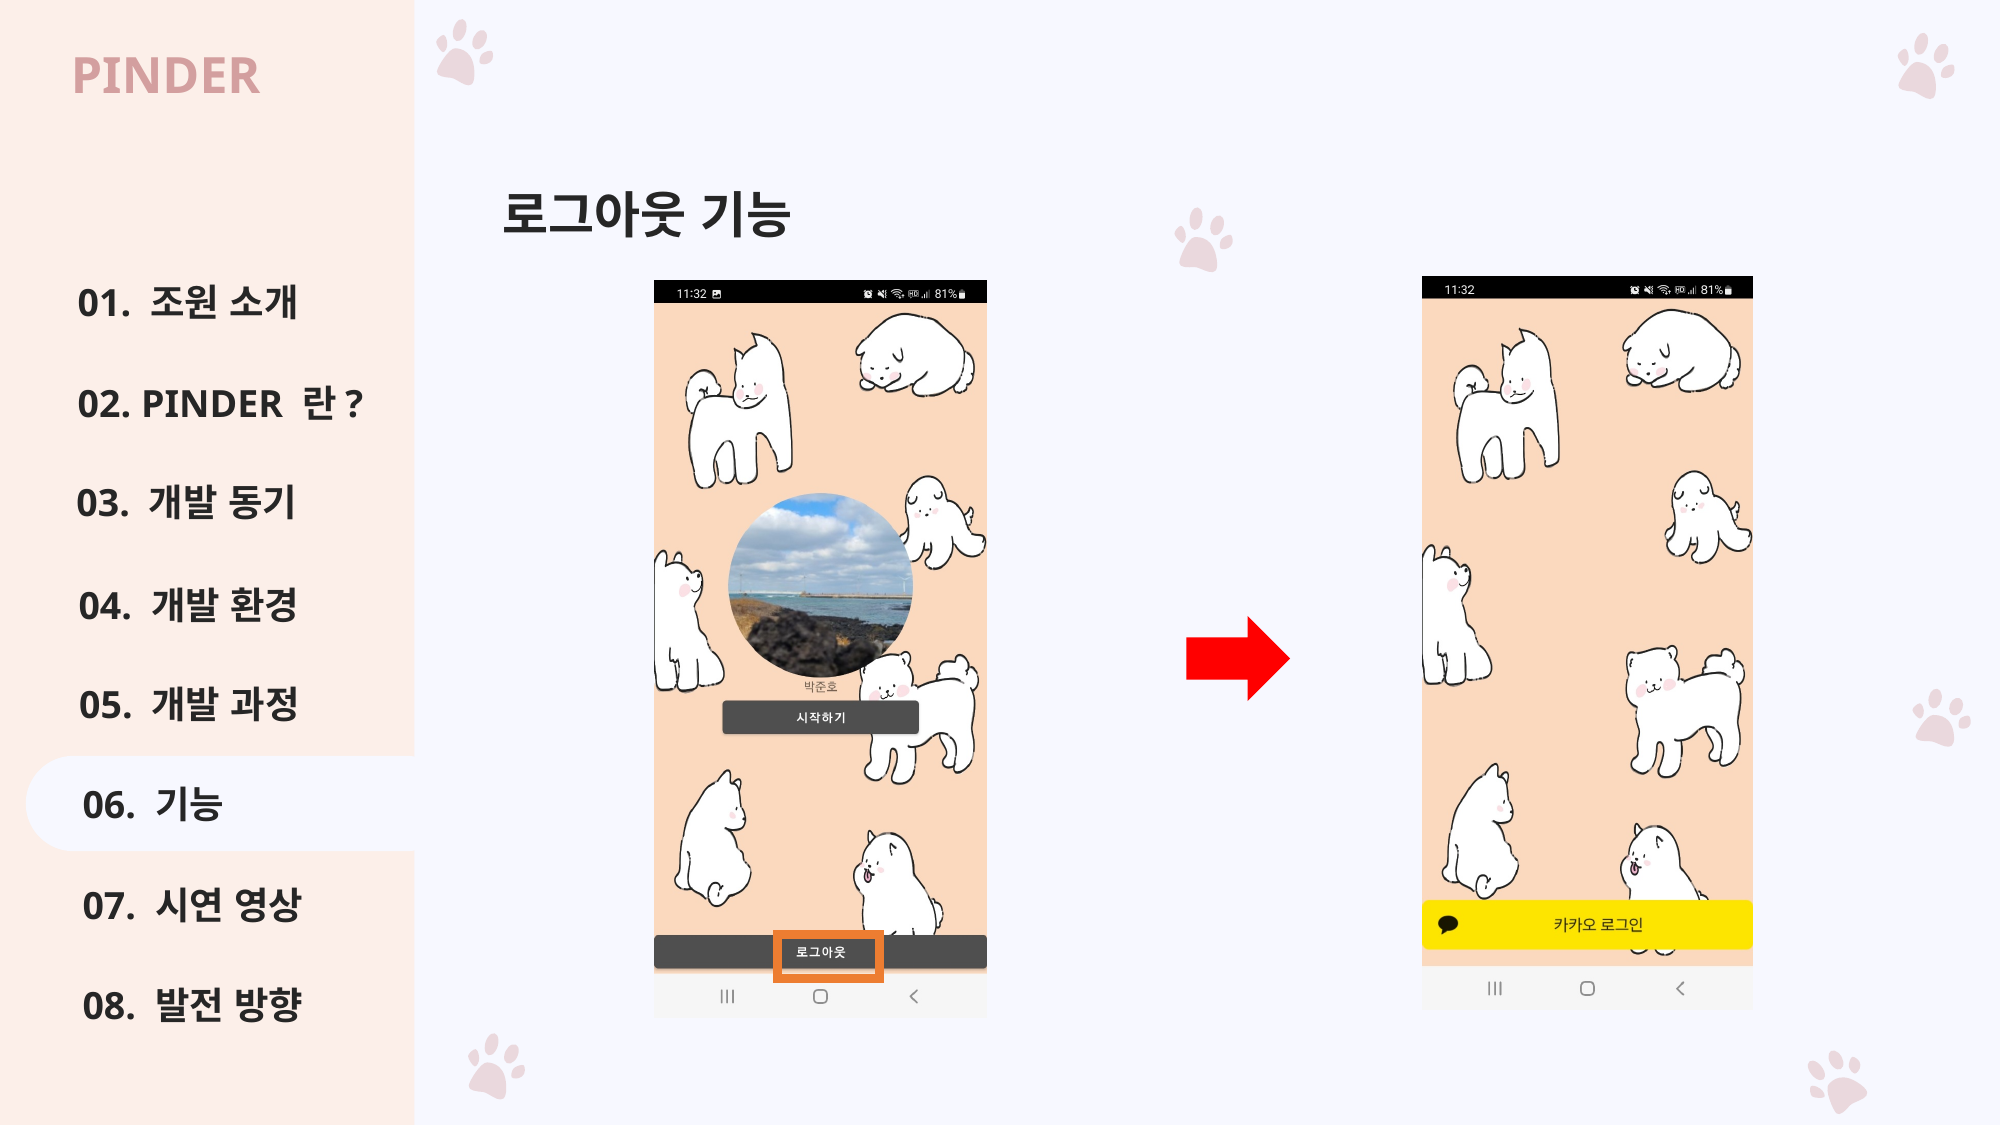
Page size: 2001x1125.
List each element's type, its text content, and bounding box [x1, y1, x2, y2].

text_box [1186, 615, 1291, 702]
picture [1422, 276, 1753, 1010]
text_box 02. PINDER 란? [63, 372, 414, 433]
text_box 06. 기능 [67, 773, 419, 834]
text_box 05. 개발 과정 [64, 674, 415, 734]
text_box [1808, 1048, 1867, 1115]
text_box 01. 조원 소개 [63, 271, 414, 332]
picture [654, 280, 987, 1018]
text_box 08. 발전 방향 [67, 974, 419, 1035]
text_box 04. 개발 환경 [63, 574, 415, 635]
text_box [1895, 34, 1954, 101]
text_box [24, 754, 455, 853]
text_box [466, 1034, 525, 1102]
text_box [415, 0, 2000, 1125]
text_box PINDER [56, 36, 285, 112]
text_box 03. 개발 동기 [61, 471, 413, 532]
text_box [0, 0, 415, 1125]
text_box 07. 시연 영상 [67, 874, 419, 934]
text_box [1173, 208, 1233, 275]
text_box 로그아웃 기능 [487, 175, 986, 251]
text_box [434, 20, 493, 87]
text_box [1911, 690, 1971, 749]
